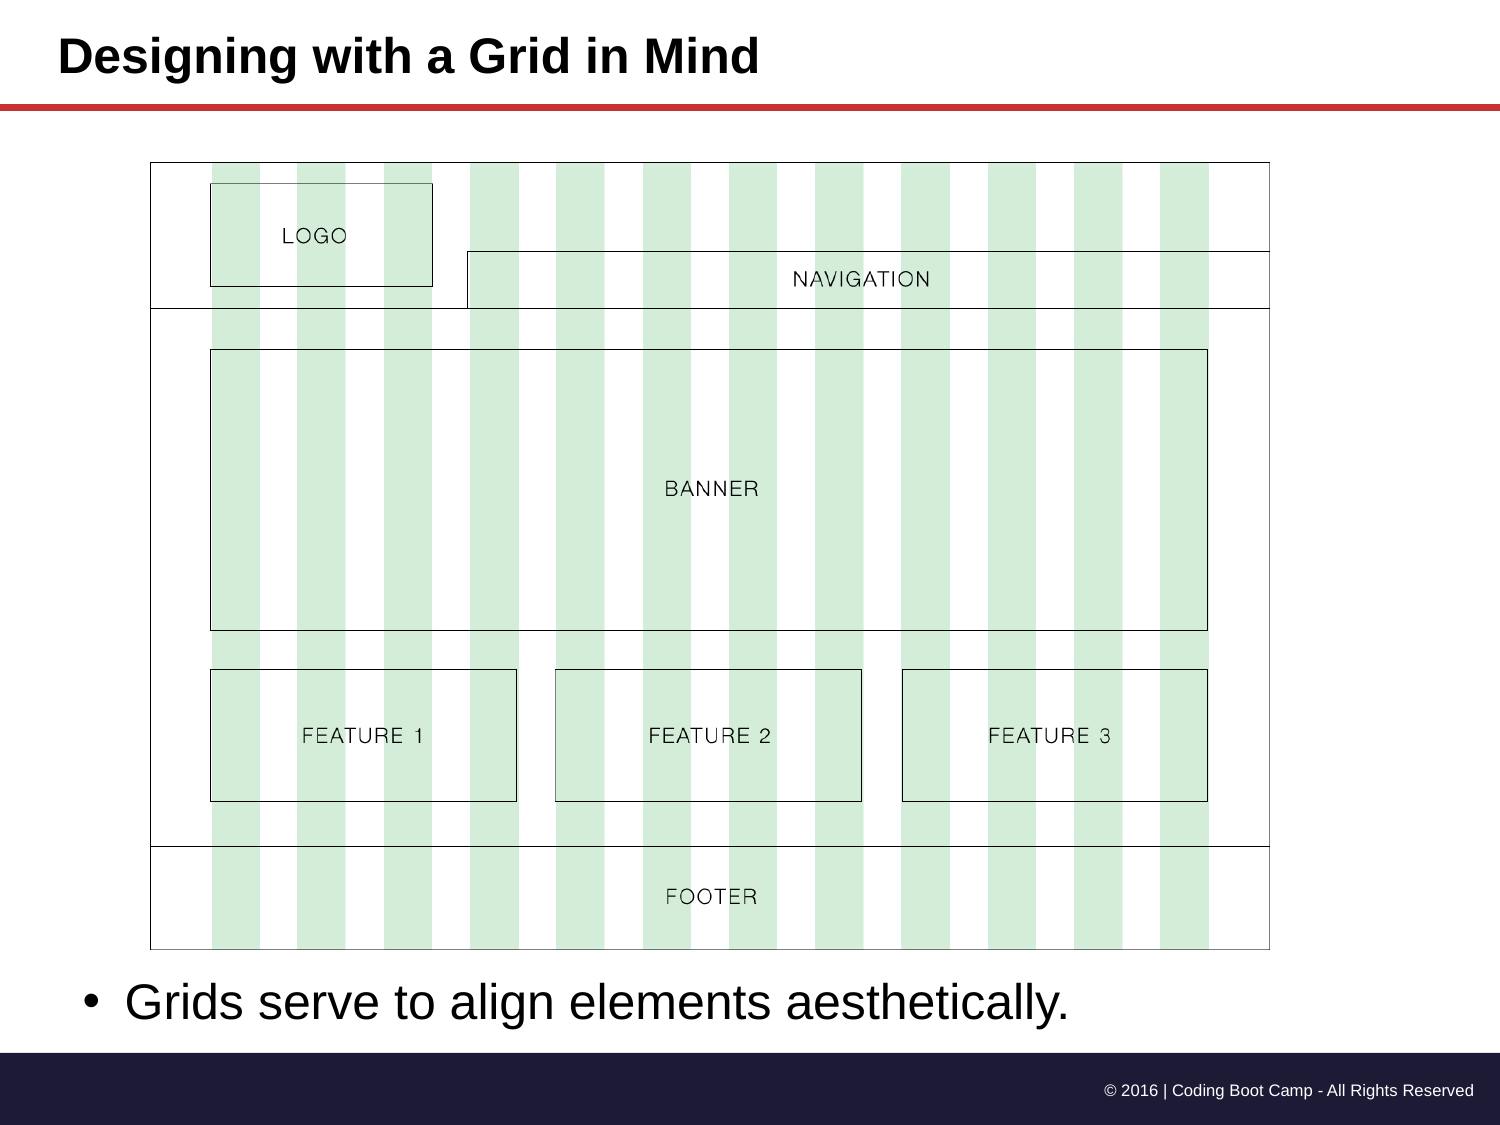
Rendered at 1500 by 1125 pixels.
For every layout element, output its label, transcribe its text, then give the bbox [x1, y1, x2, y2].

picture [149, 162, 1271, 951]
text_box Designing with a Grid in Mind [49, 16, 888, 91]
text_box Grids serve to align elements aesthetically. [74, 962, 1425, 1088]
